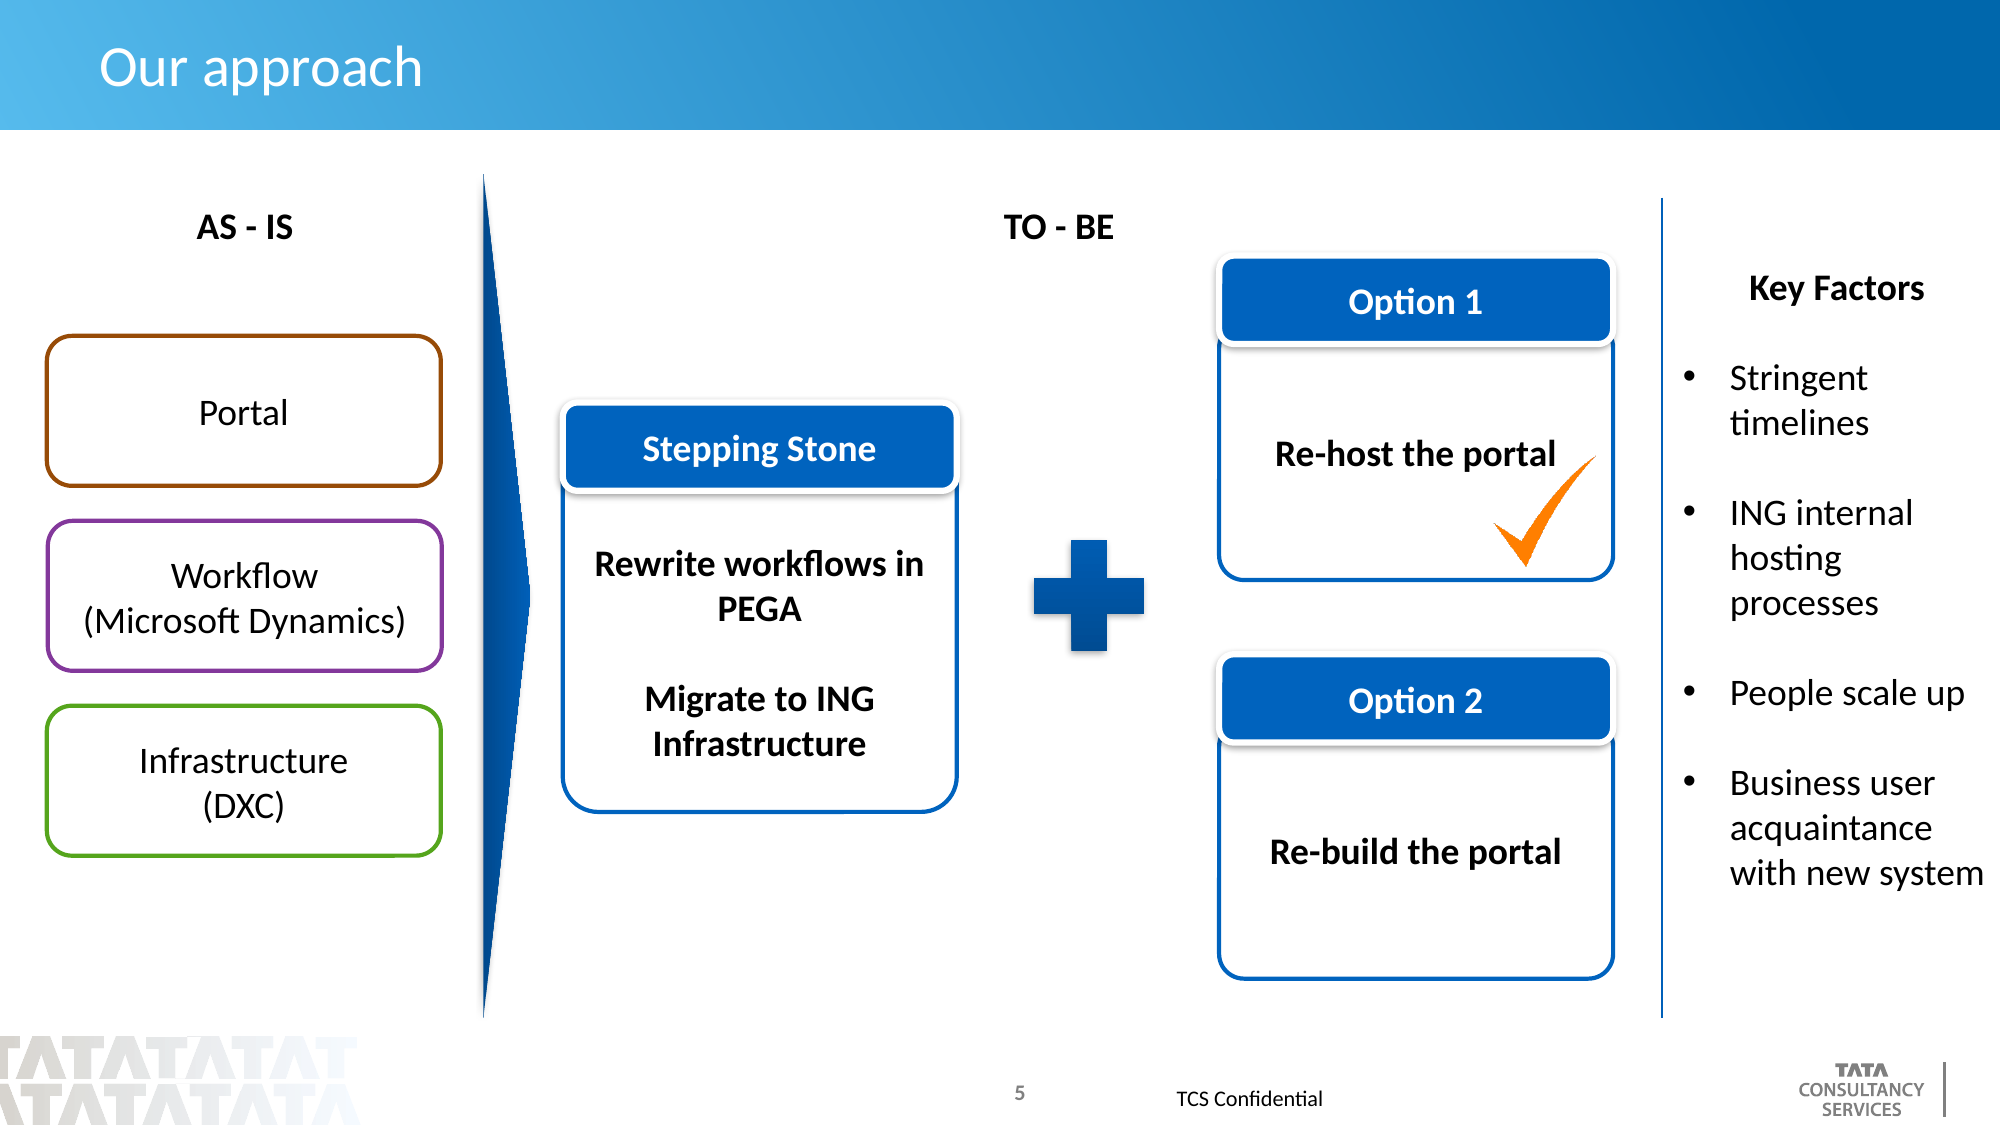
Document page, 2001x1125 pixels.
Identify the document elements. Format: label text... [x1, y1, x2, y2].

text_box Portal [44, 333, 443, 488]
text_box Option 2 [1215, 651, 1617, 746]
text_box Key Factors Stringent timelines ING internal hosting processes People scale up Business user acquaintance with new system [1668, 255, 2000, 901]
text_box AS - IS [181, 194, 309, 255]
text_box TO - BE [989, 194, 1130, 255]
text_box [483, 174, 531, 1018]
text_box Rewrite workflows in PEGA Migrate to ING Infrastructure [560, 493, 959, 815]
text_box Infrastructure (DXC) [44, 703, 443, 858]
text_box Re-build the portal [1216, 743, 1616, 981]
text_box Stepping Stone [559, 399, 960, 494]
text_box Workflow (Microsoft Dynamics) [45, 518, 444, 673]
text_box [1034, 540, 1145, 651]
picture [1493, 454, 1596, 567]
text_box Re-host the portal [1216, 344, 1616, 583]
text_box Option 1 [1215, 252, 1617, 348]
title Our approach [88, 9, 1950, 116]
